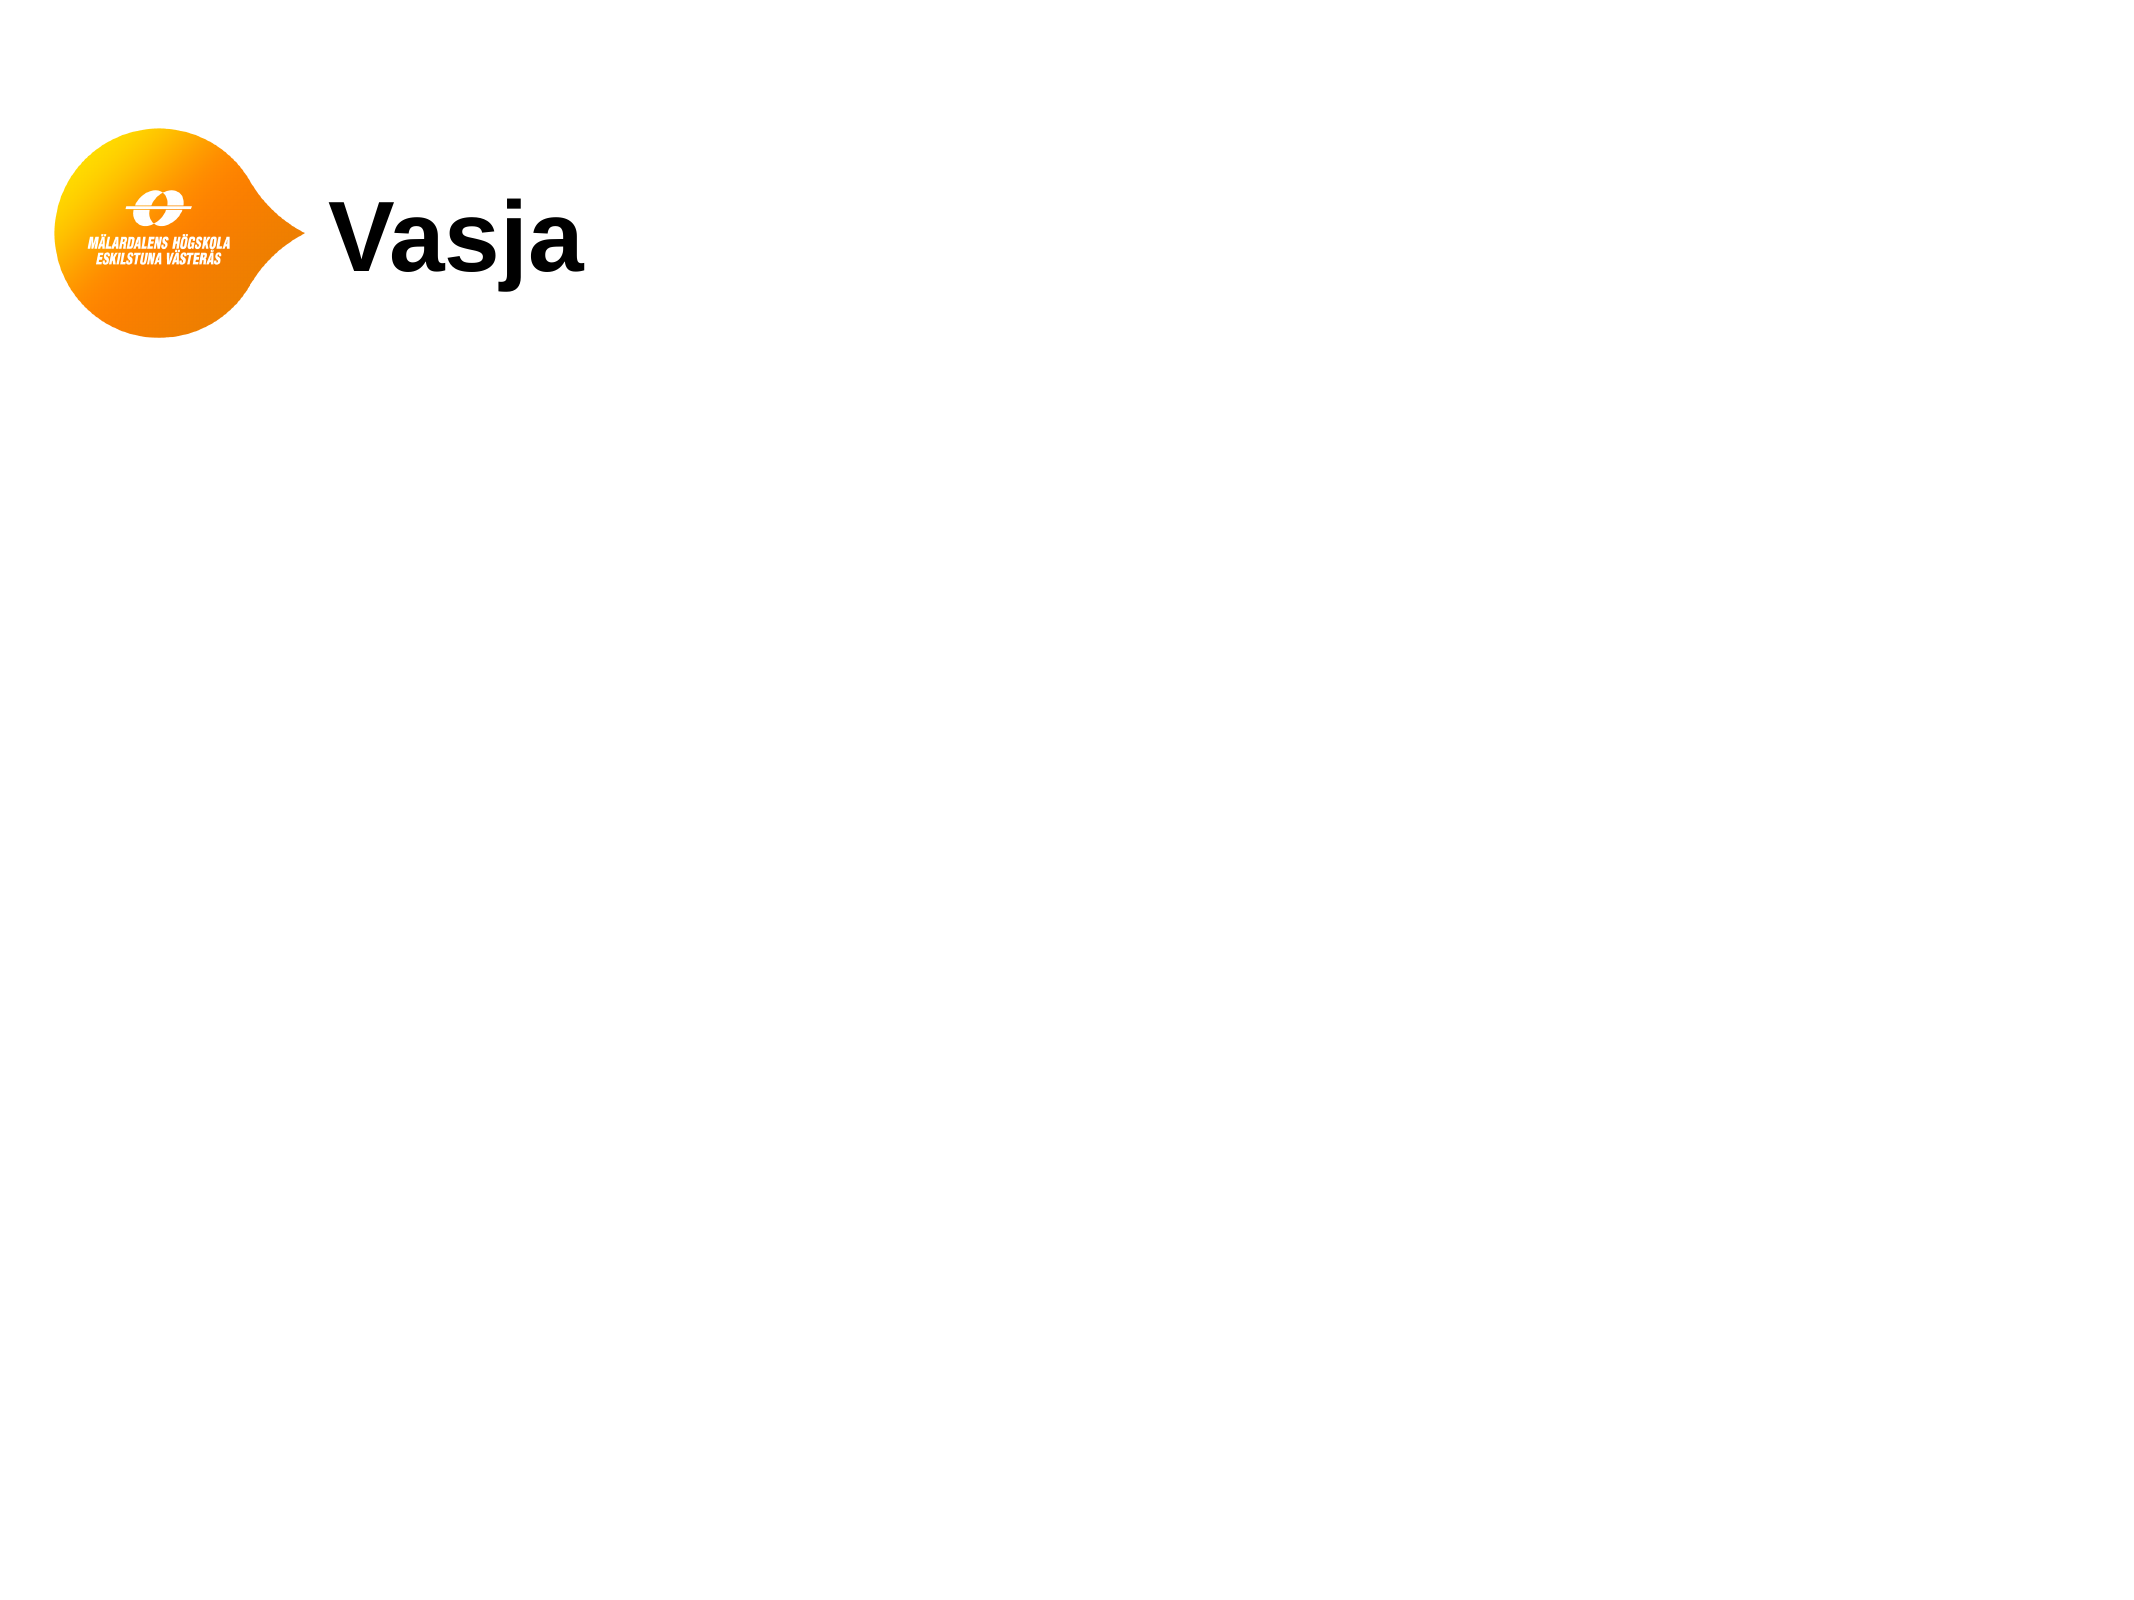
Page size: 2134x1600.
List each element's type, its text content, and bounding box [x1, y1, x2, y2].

title Vasja [313, 153, 1689, 310]
picture [54, 128, 305, 338]
